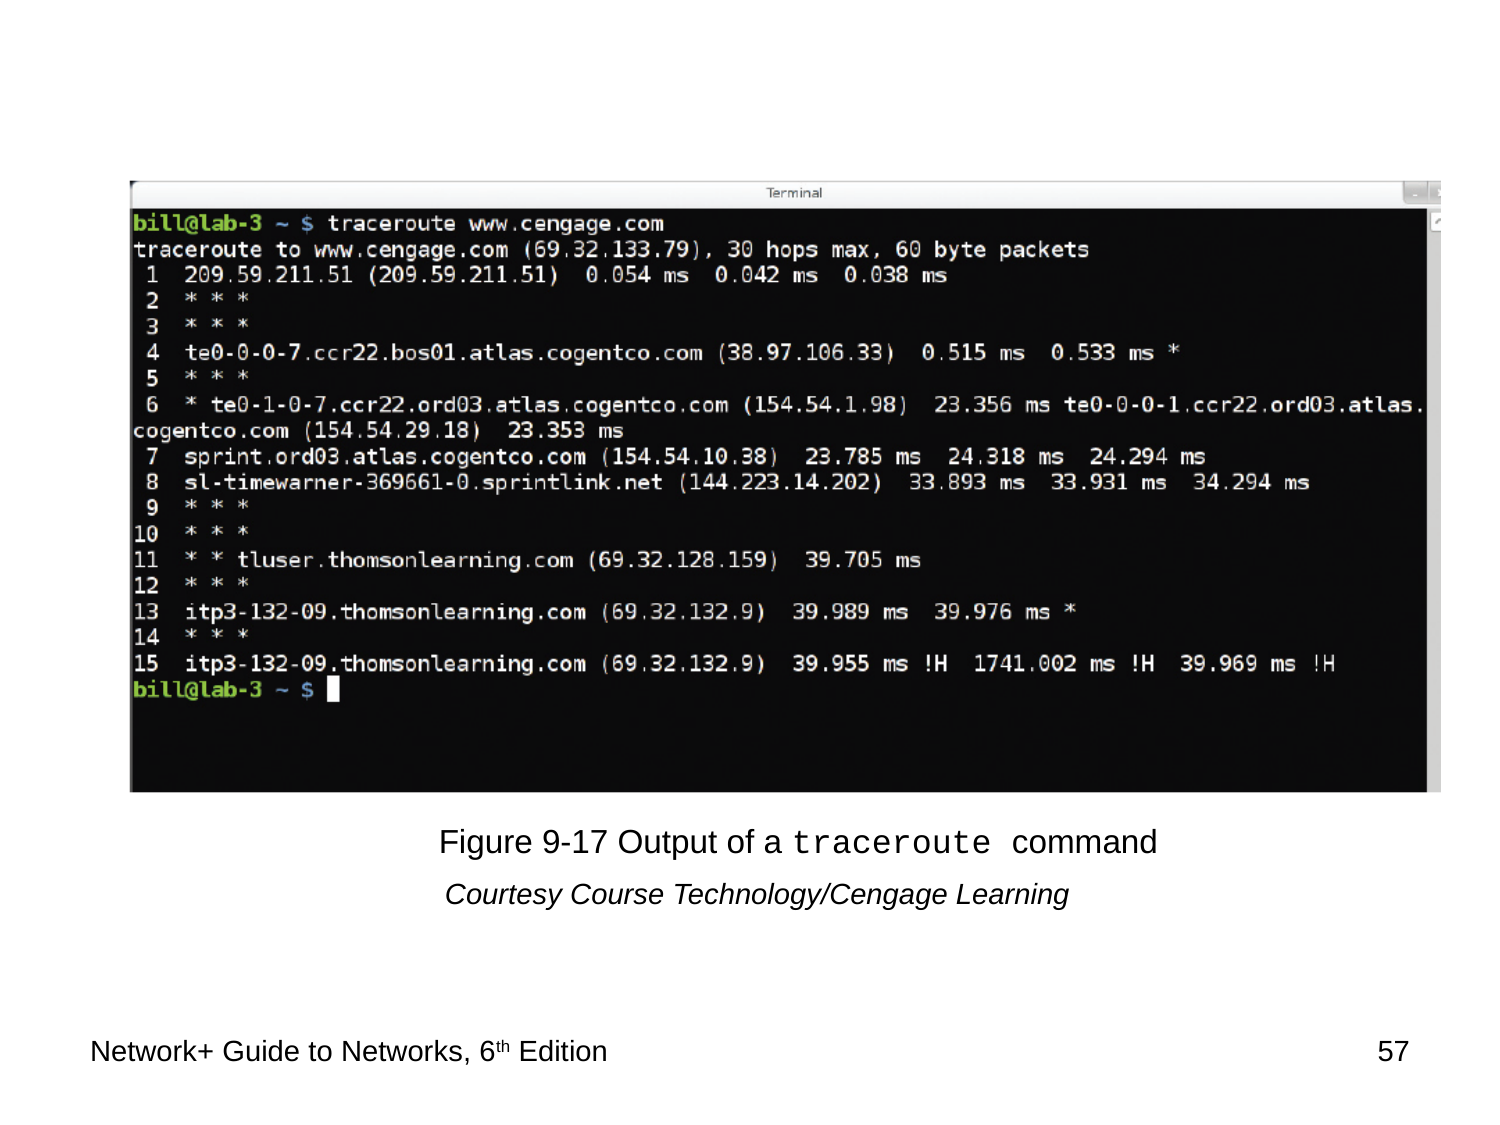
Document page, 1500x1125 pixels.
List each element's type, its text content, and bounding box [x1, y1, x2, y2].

picture [112, 174, 1441, 799]
text_box Courtesy Course Technology/Cengage Learning [430, 867, 1086, 918]
text_box Figure 9-17 Output of a traceroute command [424, 812, 1174, 868]
footer Network+ Guide to Networks, 6th Edition [74, 1024, 988, 1103]
slide_number 57 [1074, 1024, 1426, 1103]
